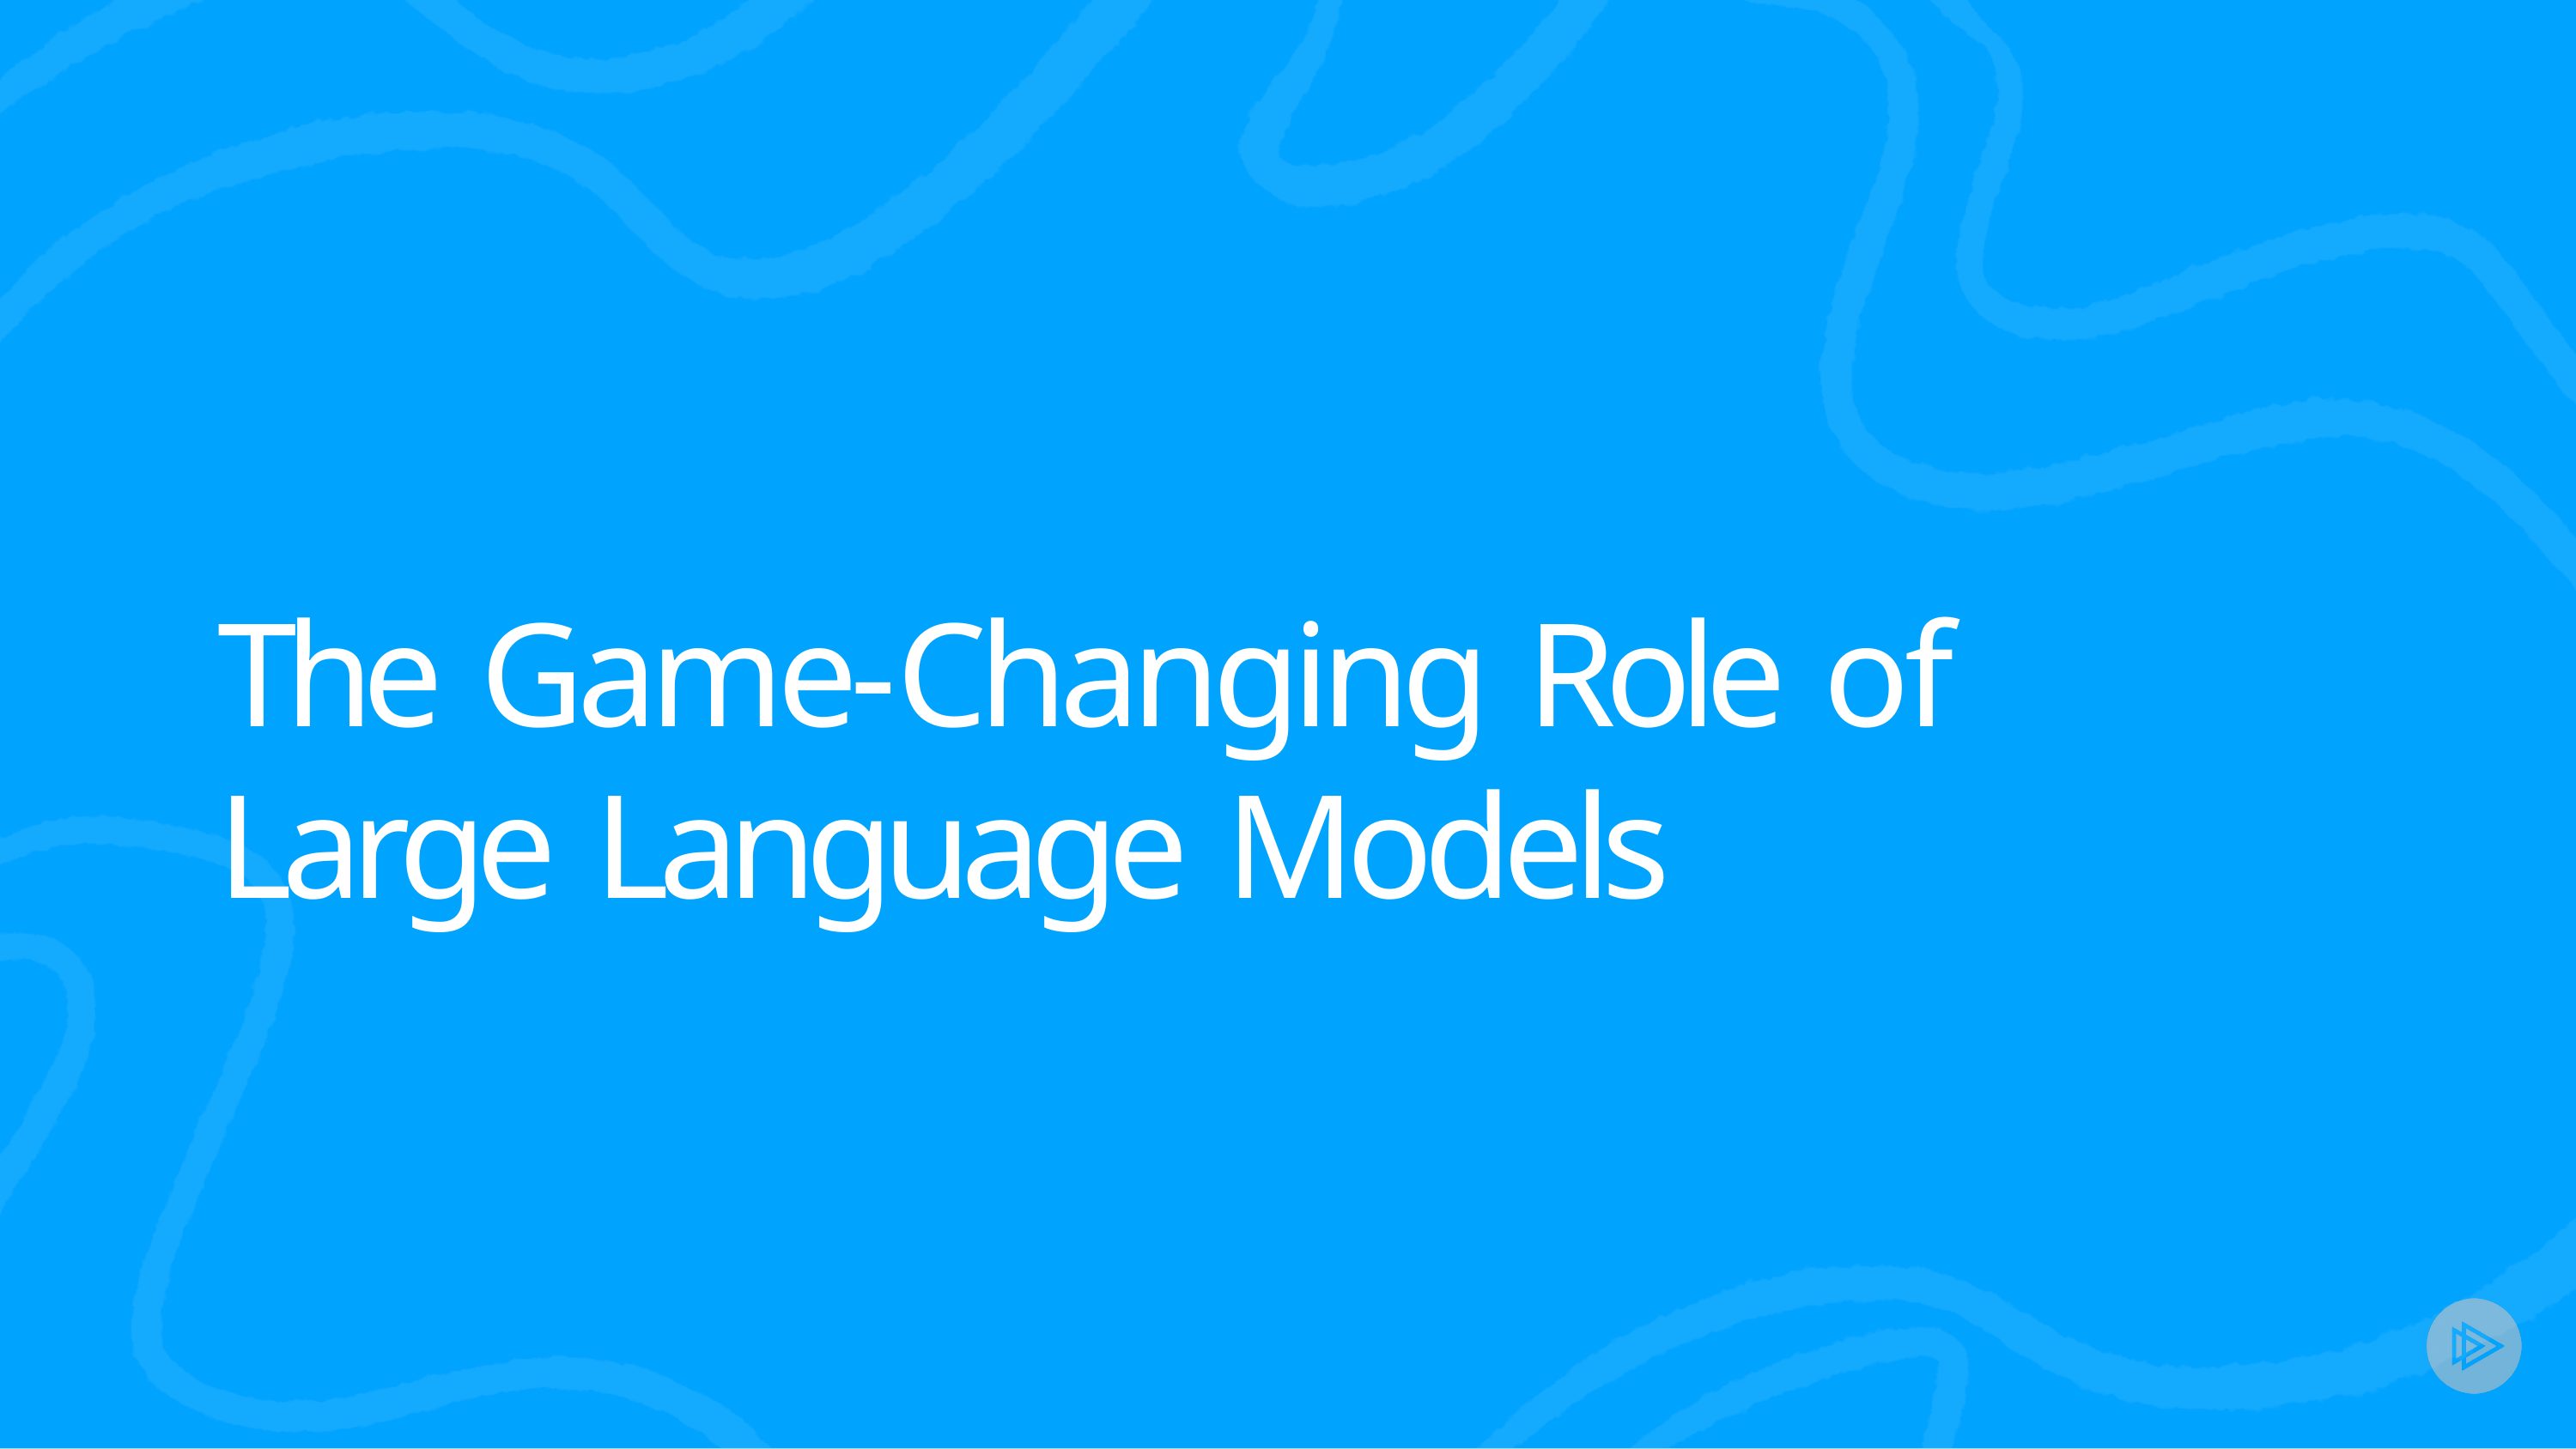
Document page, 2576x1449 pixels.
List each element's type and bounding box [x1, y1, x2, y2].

text_box [0, 0, 2576, 1449]
